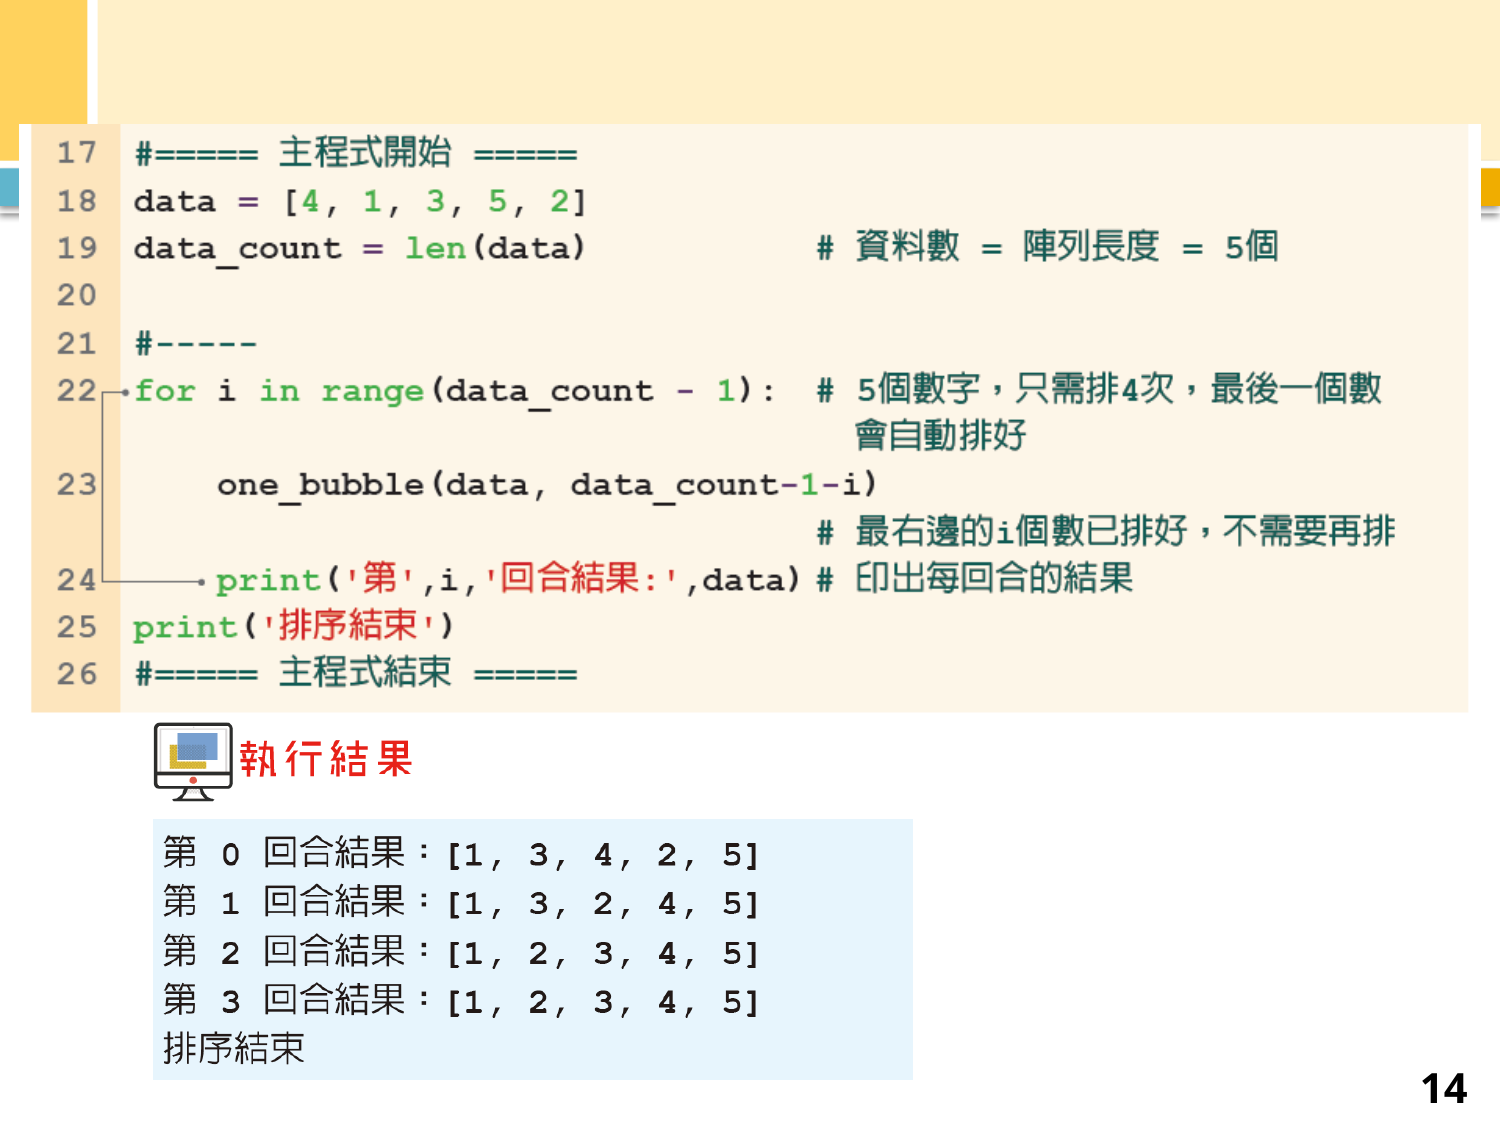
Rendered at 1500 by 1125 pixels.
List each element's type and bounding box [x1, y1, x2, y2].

picture [19, 124, 1481, 1103]
